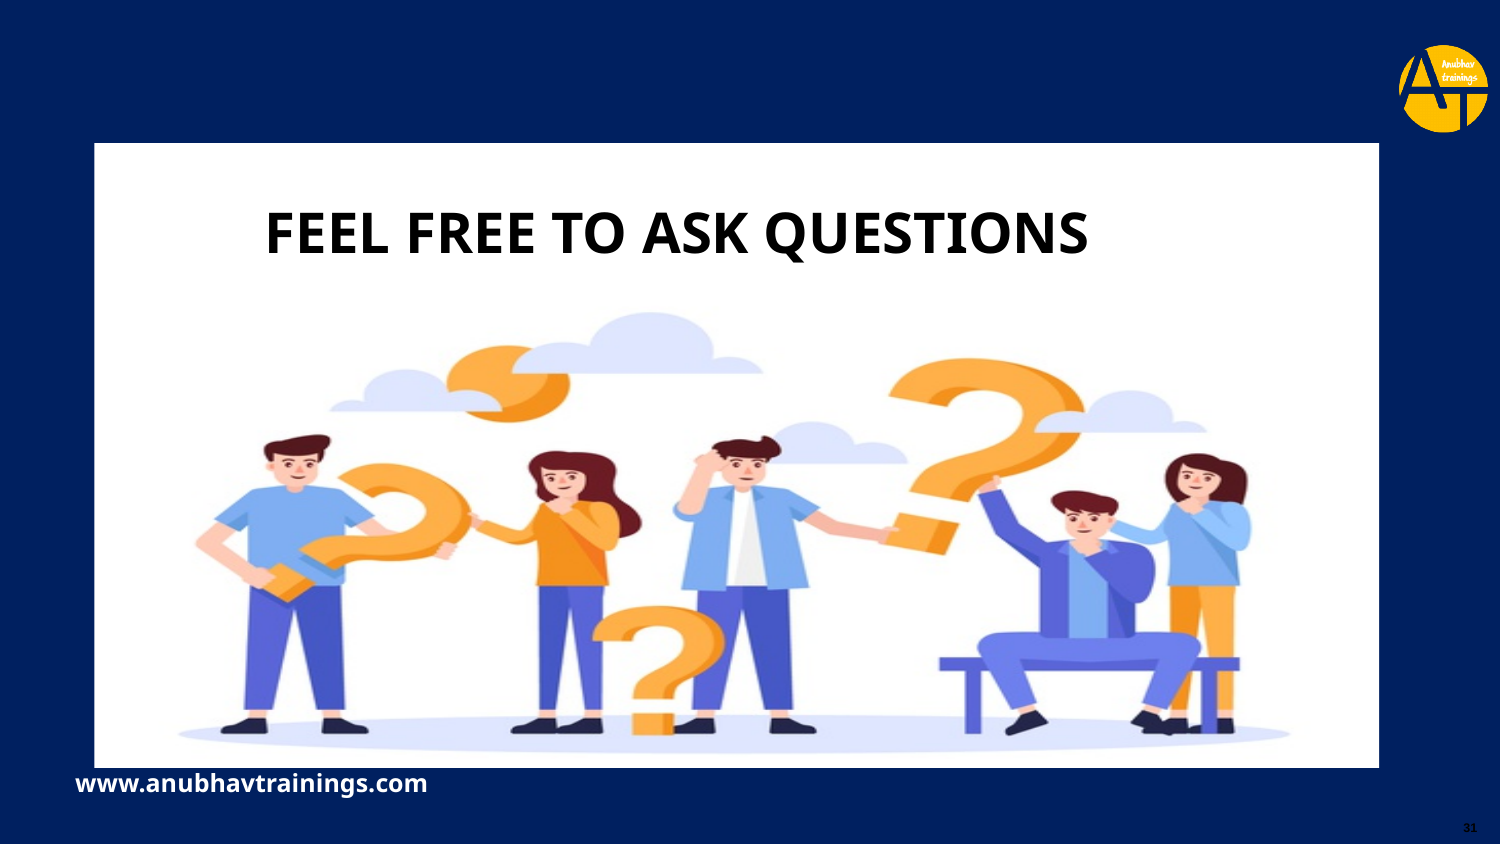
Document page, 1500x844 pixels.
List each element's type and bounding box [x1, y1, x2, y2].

picture [93, 142, 1380, 768]
picture [1390, 39, 1493, 140]
